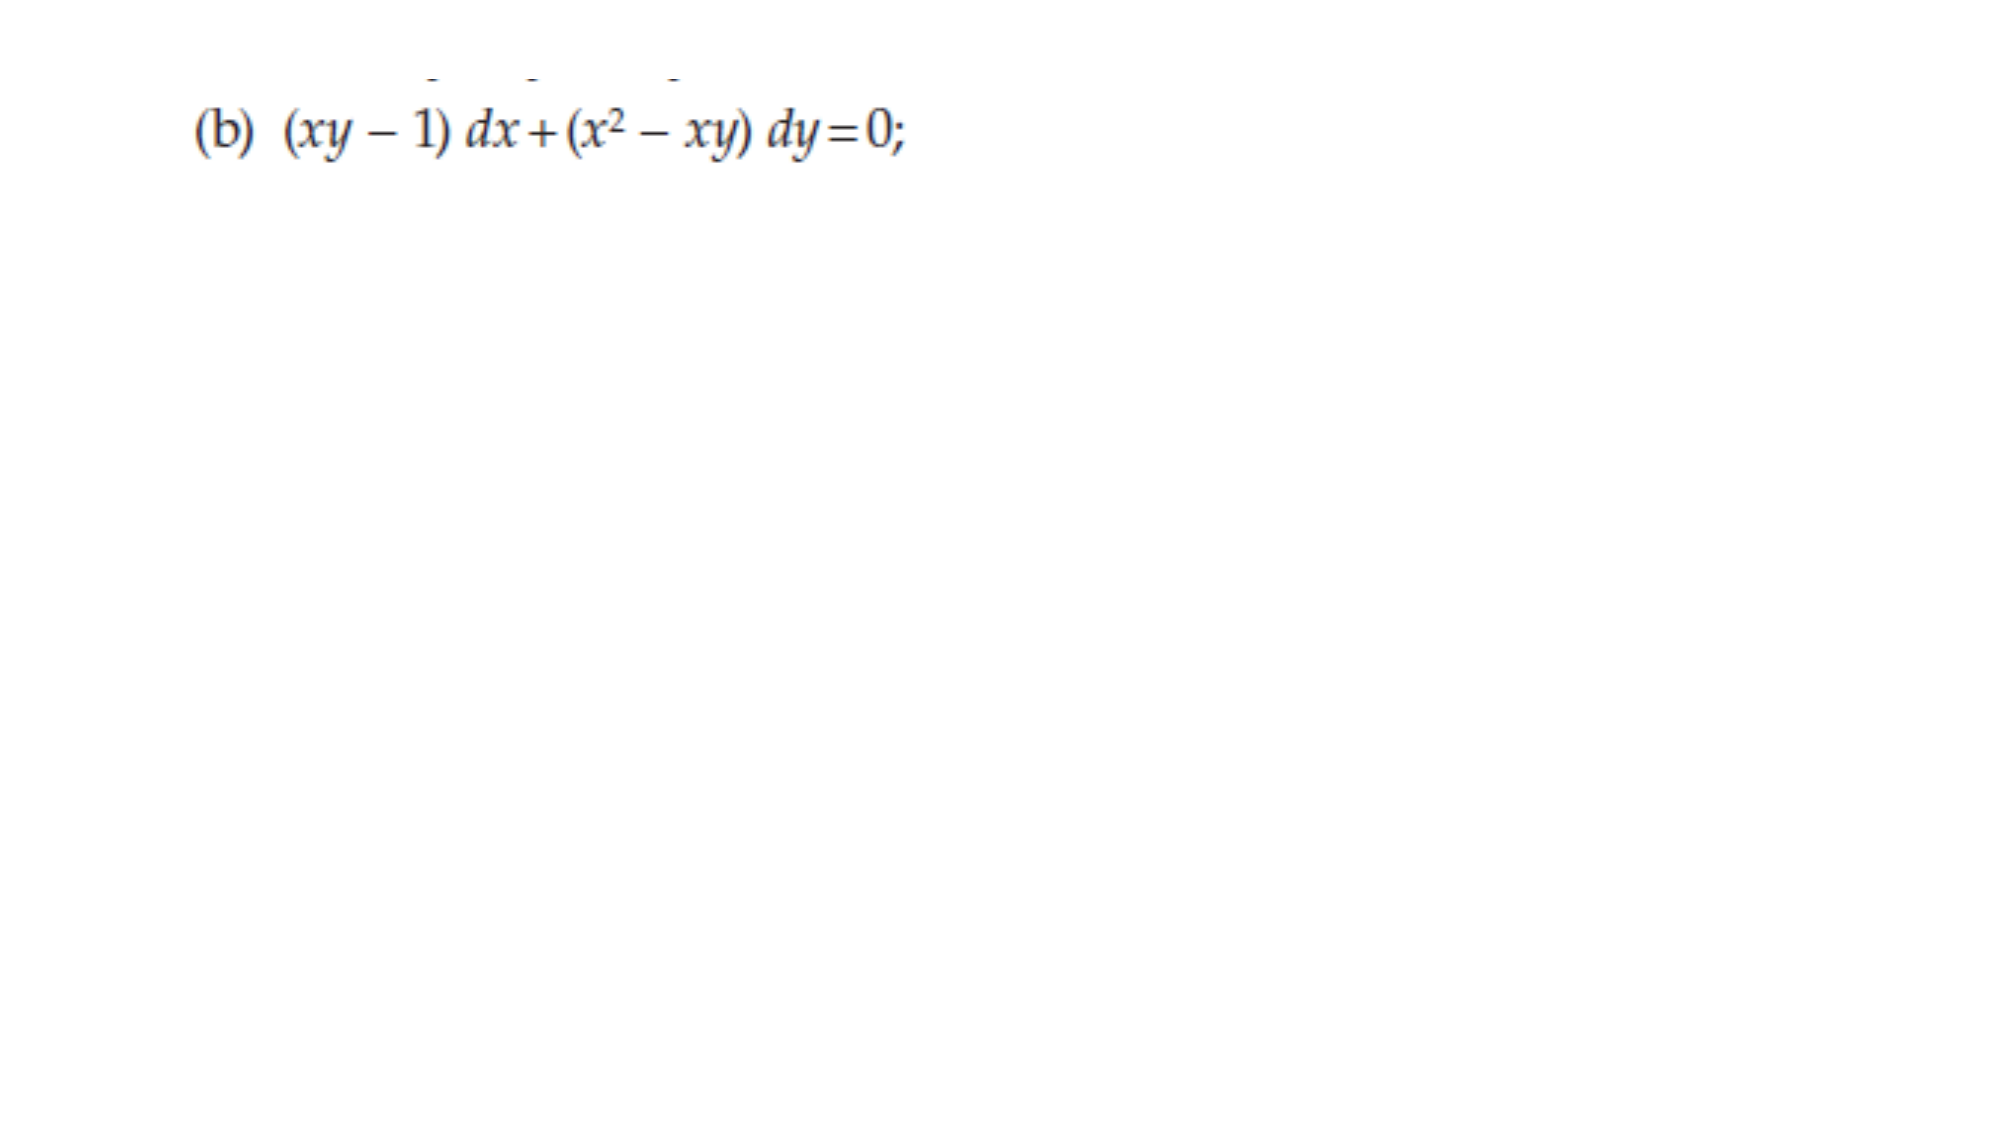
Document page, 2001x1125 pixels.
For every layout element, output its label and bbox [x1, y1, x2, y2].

picture [135, 79, 995, 181]
